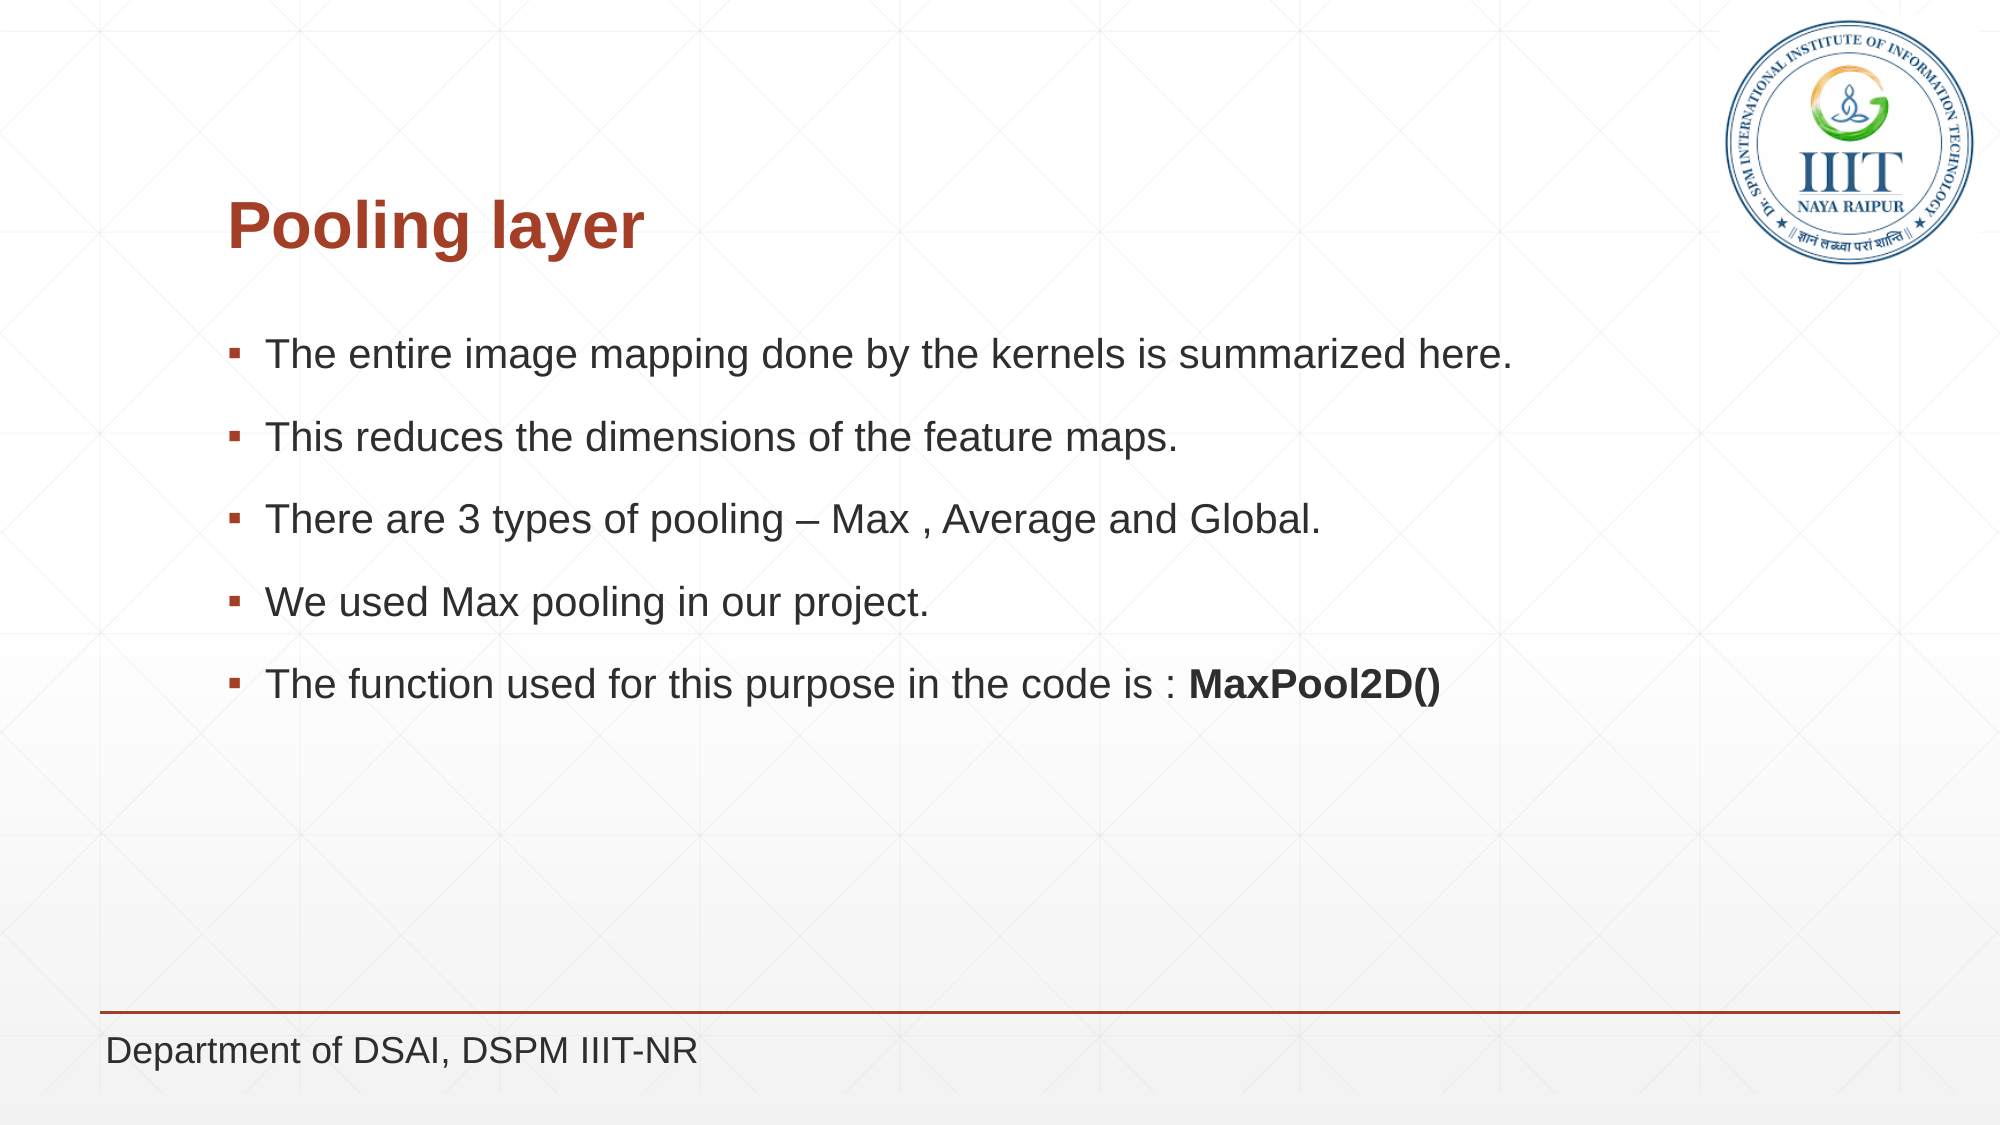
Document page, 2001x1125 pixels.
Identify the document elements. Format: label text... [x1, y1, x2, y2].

title Pooling layer [212, 82, 1788, 271]
picture [1720, 15, 1979, 270]
text_box Department of DSAI, DSPM IIIT-NR [90, 1018, 1488, 1079]
list The entire image mapping done by the kernels is summarized here. This reduces the dimensions of the feature maps. There are 3 types of pooling – Max , Average and Global. We used Max pooling in our project. The function used for this purpose in the code is : MaxPool2D() [212, 324, 1788, 950]
